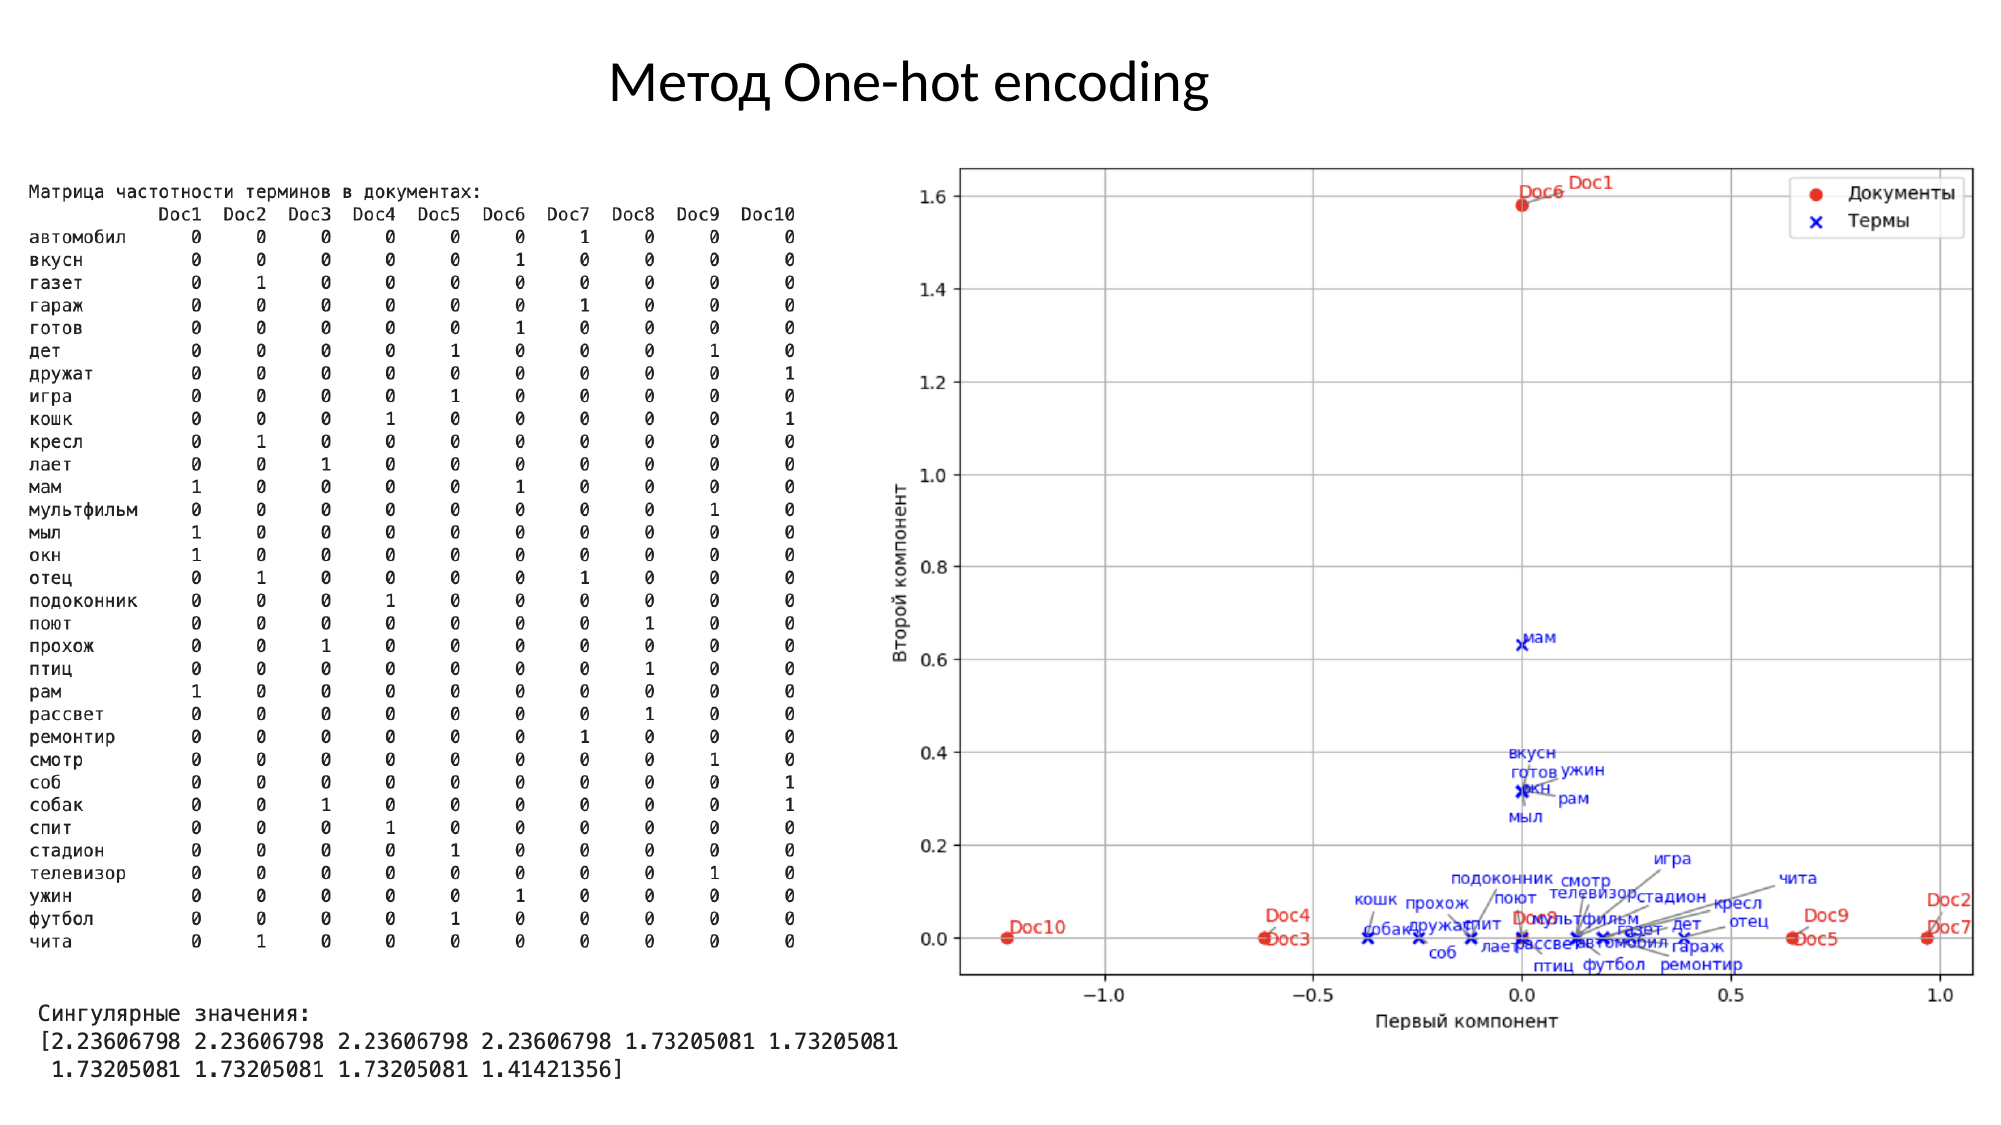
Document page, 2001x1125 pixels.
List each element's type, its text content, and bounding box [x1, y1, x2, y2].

picture [17, 165, 1985, 1093]
picture [17, 165, 836, 960]
text_box Метод One-hot encoding [593, 35, 1334, 121]
